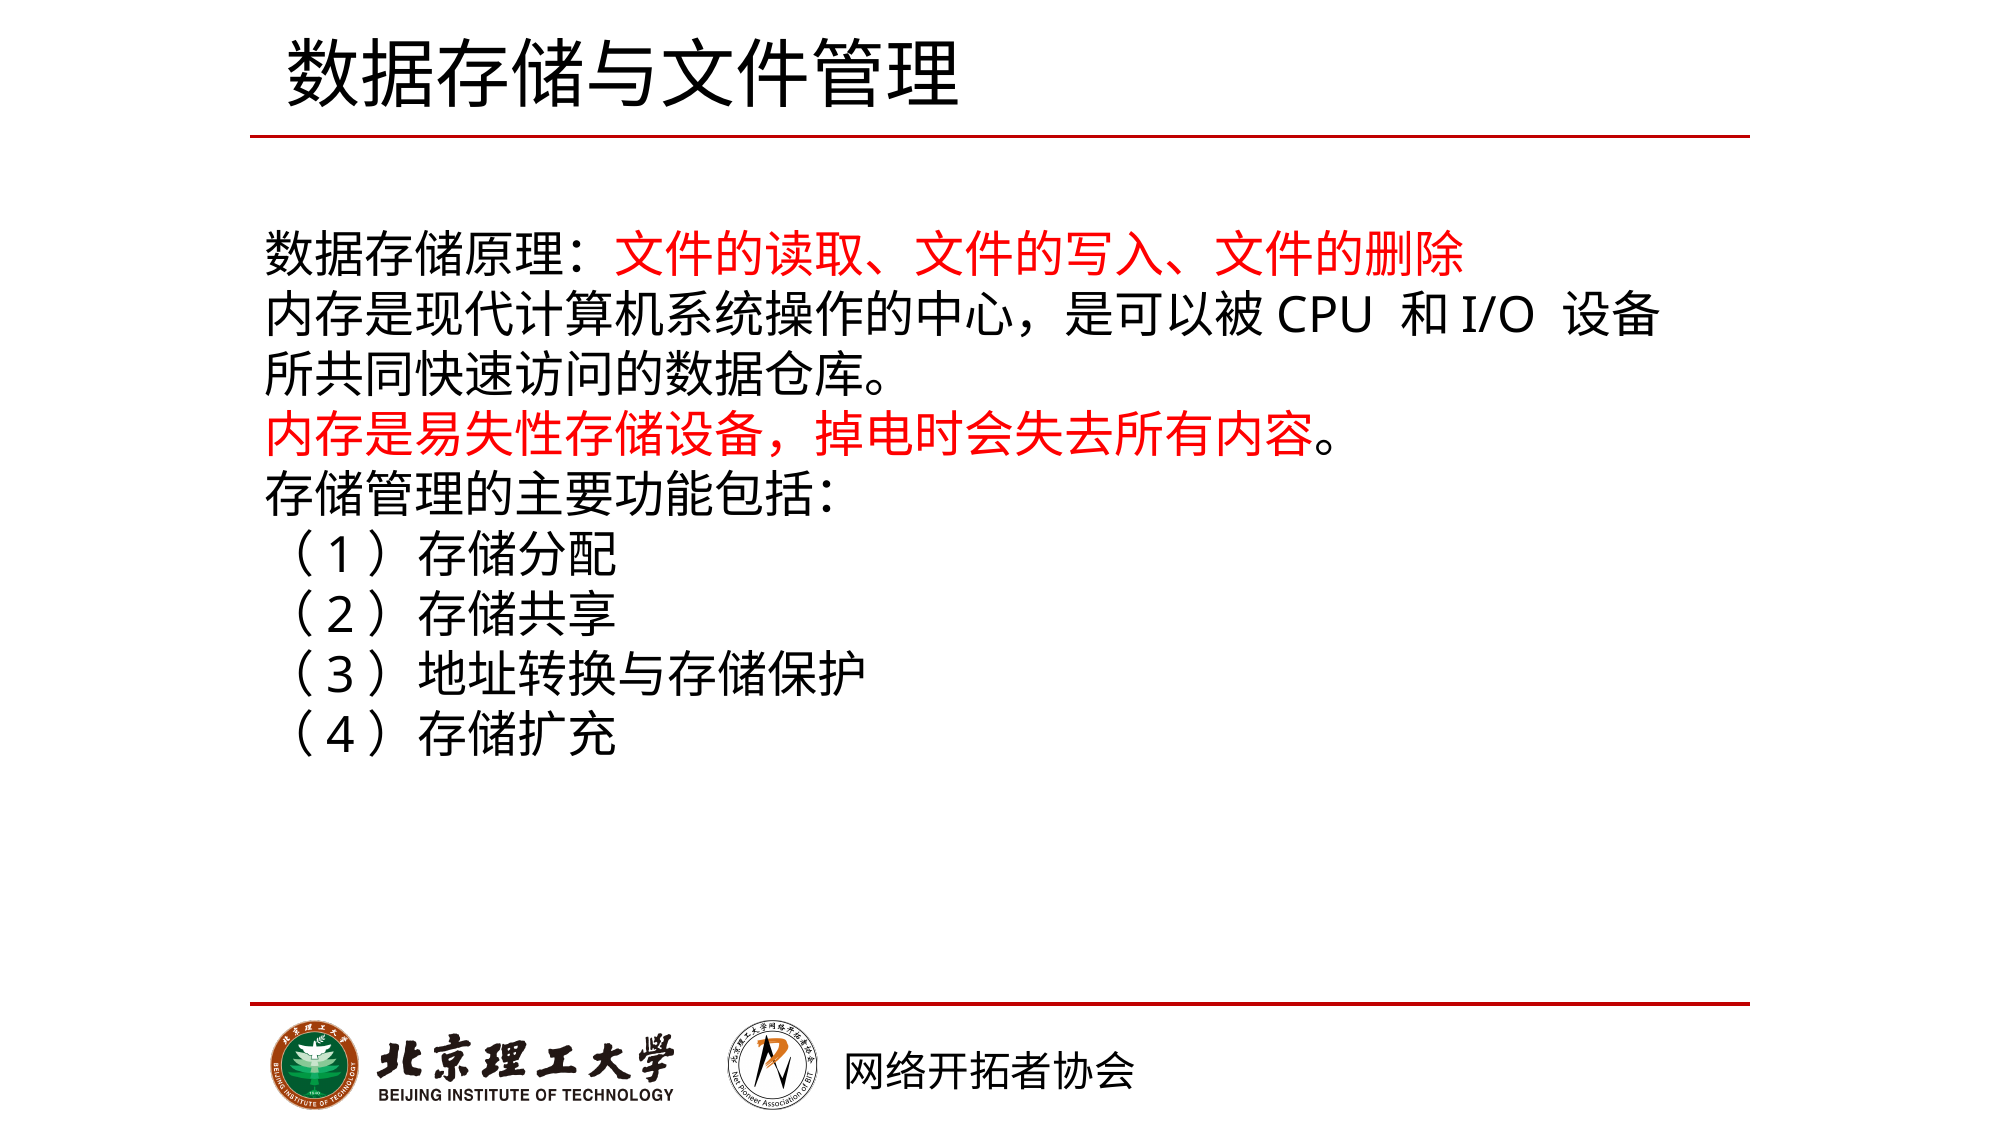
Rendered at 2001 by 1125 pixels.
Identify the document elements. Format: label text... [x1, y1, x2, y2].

picture [727, 1020, 818, 1110]
picture [270, 1020, 674, 1110]
text_box 数据存储原理：文件的读取、文件的写入、文件的删除 内存是现代计算机系统操作的中心，是可以被CPU 和I/O 设备所共同快速访问的数据仓库。 内存是易失性存储设备，掉电时会失去所有内容。 存储管理的主要功能包括： （1）存储分配 （2）存储共享 （3）地址转换与存储保护 （4）存储扩充 [249, 214, 1712, 770]
text_box 网络开拓者协会 [828, 1037, 1402, 1102]
text_box 数据存储与文件管理 [270, 19, 1696, 124]
